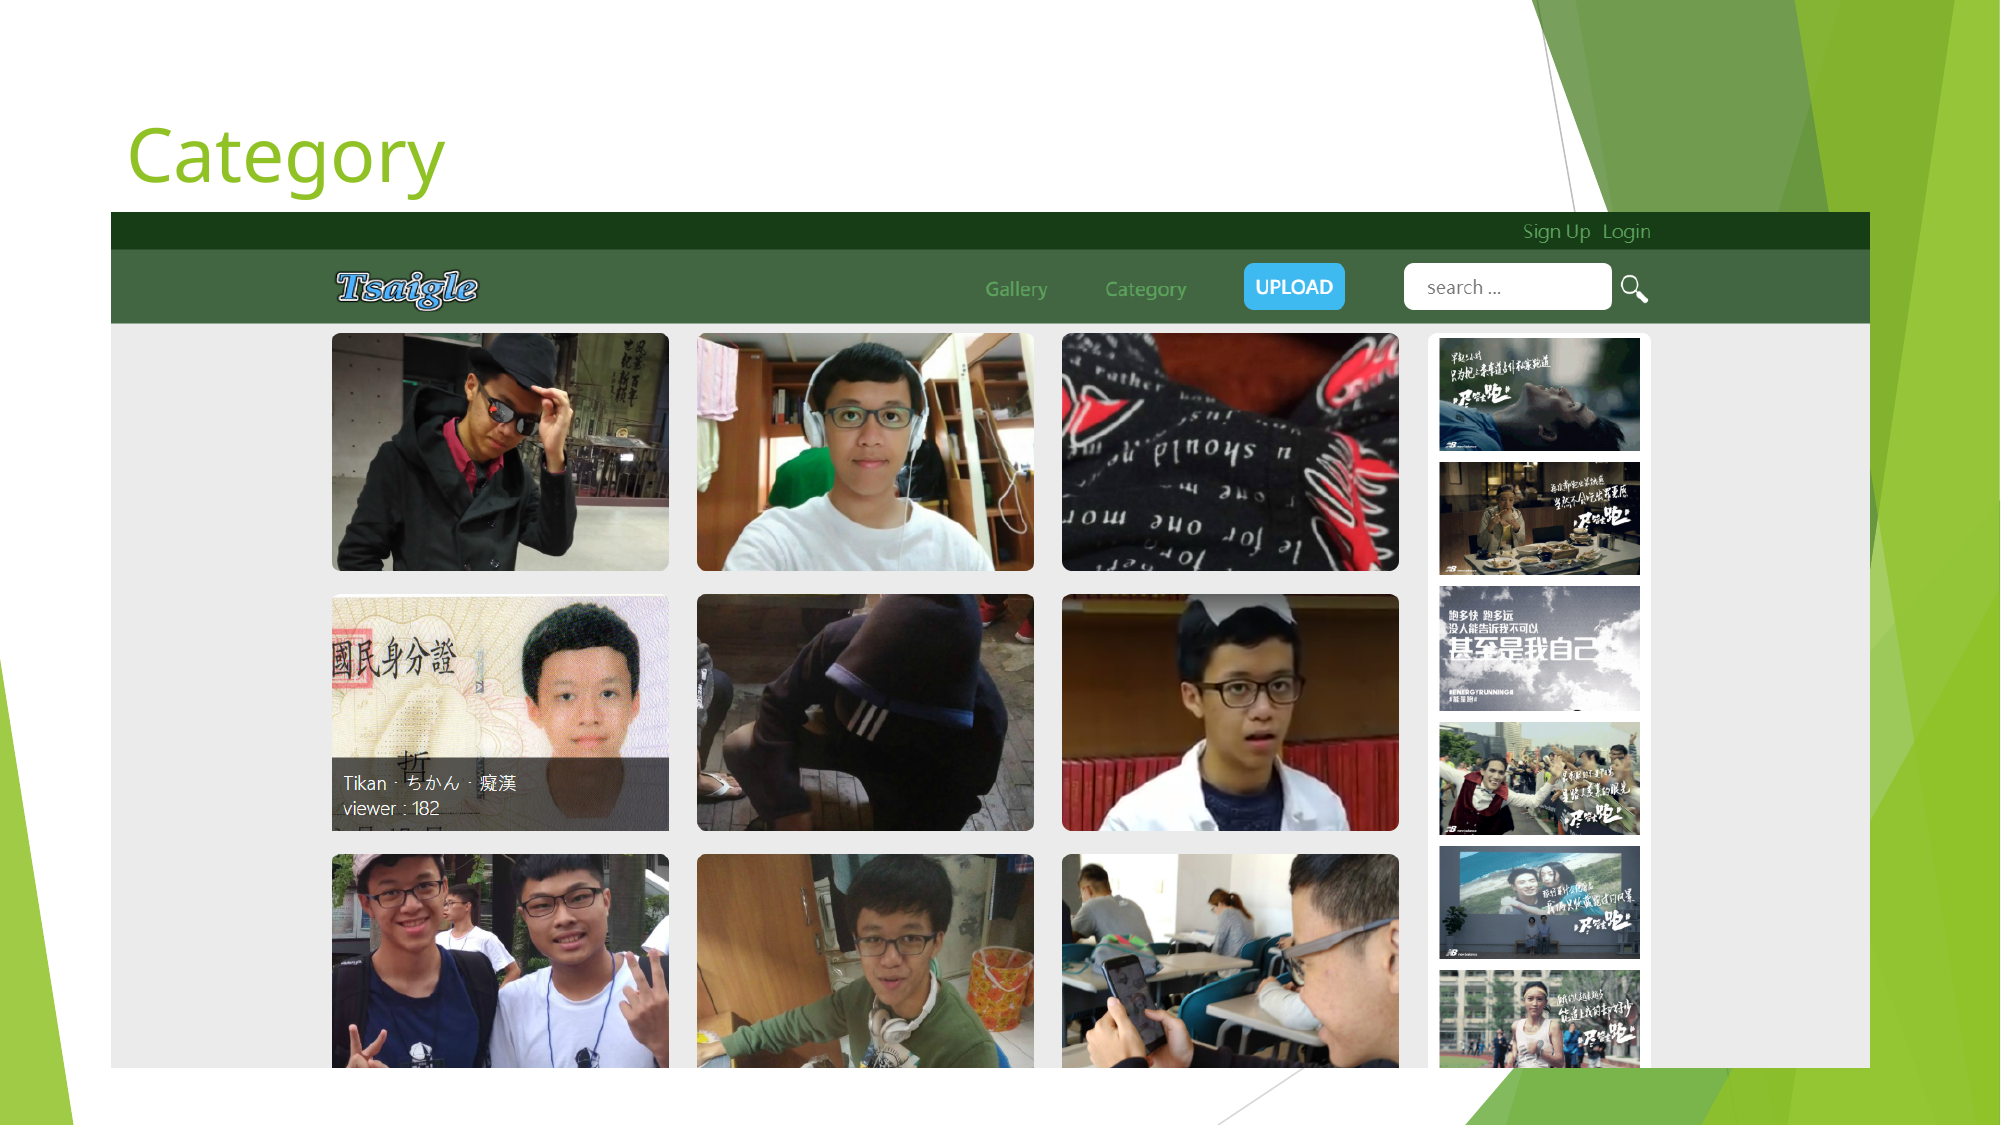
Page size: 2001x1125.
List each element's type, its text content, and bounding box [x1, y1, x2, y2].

picture [110, 212, 1870, 1069]
title Category [111, 99, 1522, 211]
